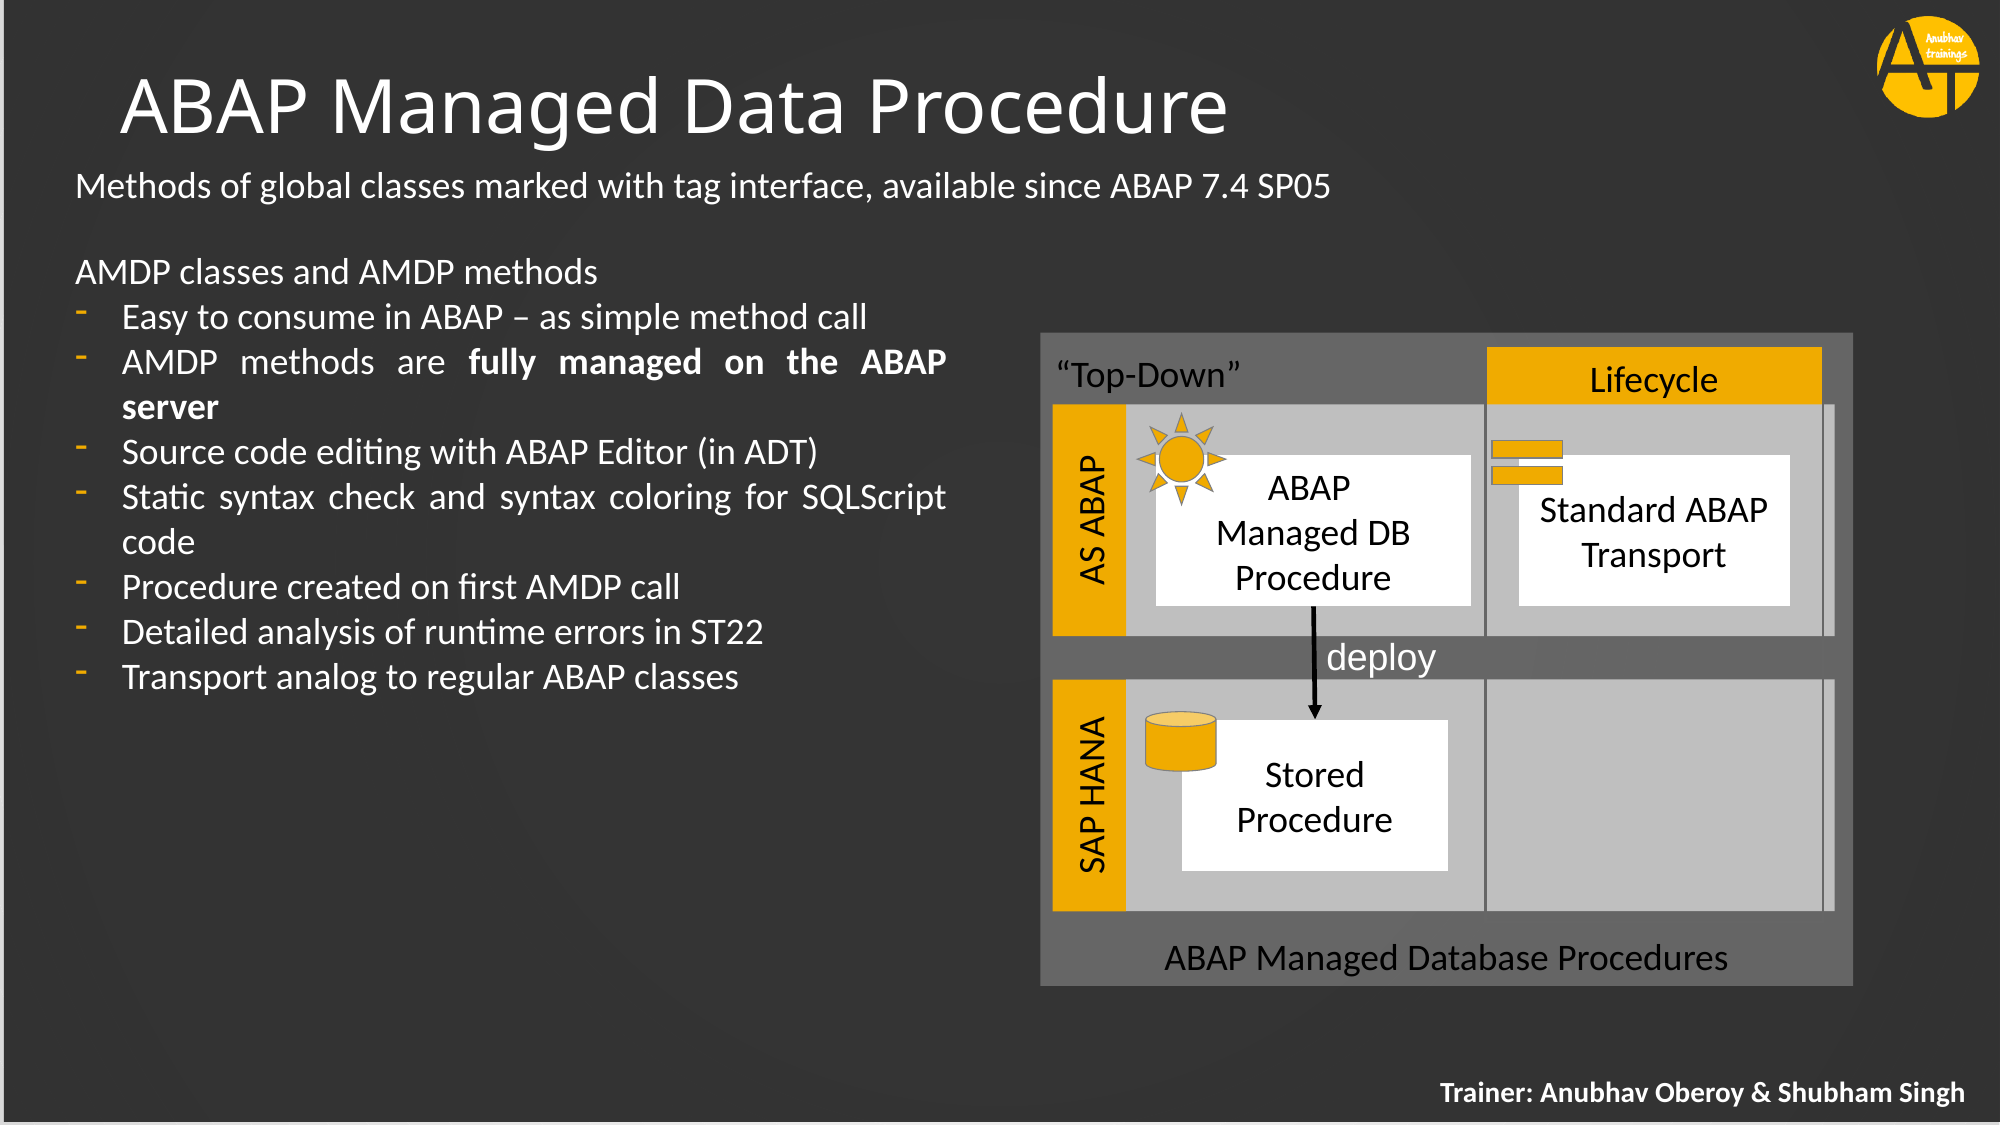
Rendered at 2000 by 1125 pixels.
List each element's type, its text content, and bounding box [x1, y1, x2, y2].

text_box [1039, 332, 1854, 987]
text_box Methods of global classes marked with tag interface, available since ABAP 7.4 SP05 [60, 153, 1957, 214]
text_box [2, 0, 2000, 1124]
title ABAP Managed Data Procedure [99, 45, 1900, 153]
text_box AMDP classes and AMDP methods Easy to consume in ABAP – as simple method call AMDP methods are fully managed on the ABAP server Source code editing with ABAP Editor (in ADT) Static syntax check and syntax coloring for SQLScript code Procedure created on first AMDP call Detailed analysis of runtime errors in ST22 Transport analog to regular ABAP classes [60, 240, 963, 705]
picture [1866, 9, 1985, 126]
footer Trainer: Anubhav Oberoy & Shubham Singh [1413, 1061, 1994, 1121]
